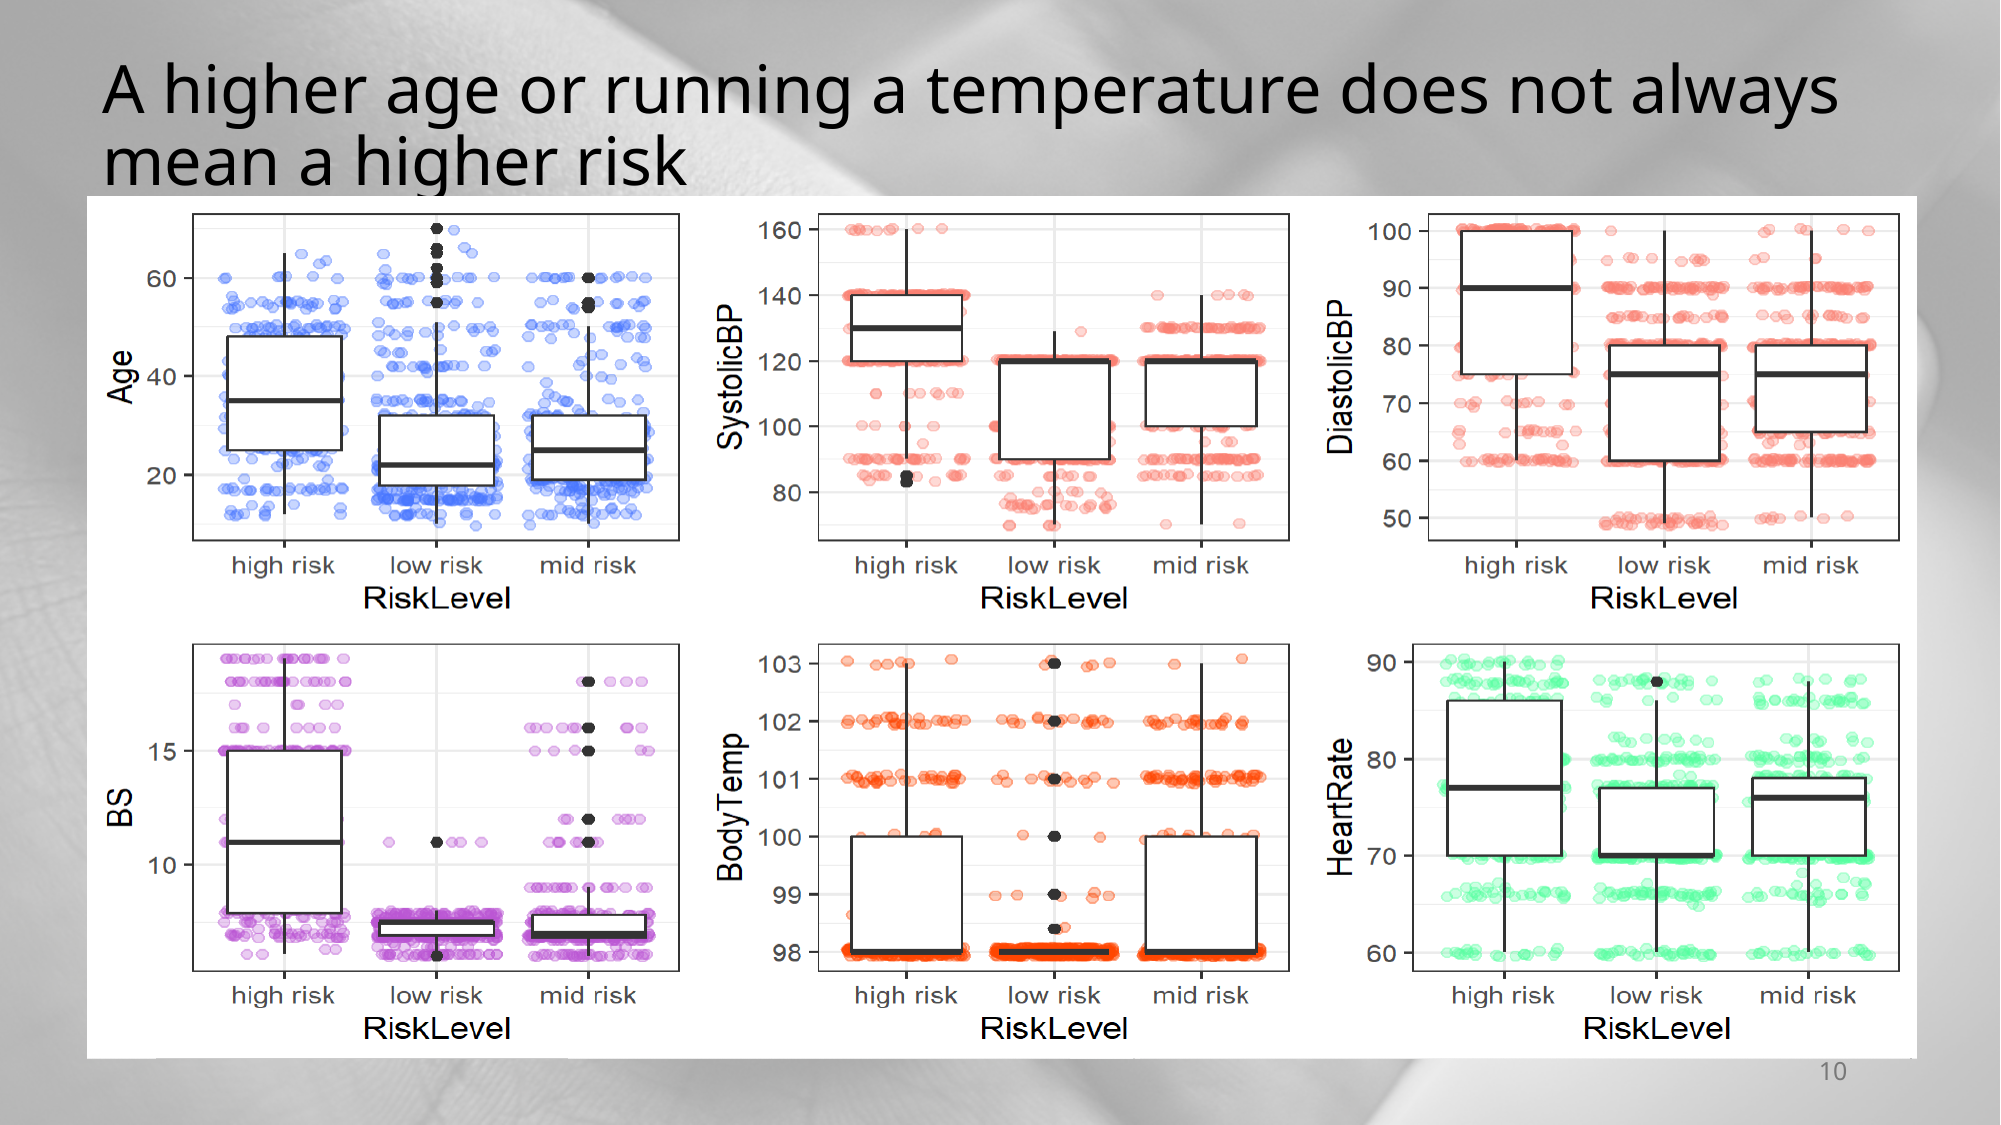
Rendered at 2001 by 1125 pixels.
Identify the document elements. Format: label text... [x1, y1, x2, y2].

slide_number 10 [1412, 1060, 1863, 1103]
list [86, 196, 1918, 1060]
title A higher age or running a temperature does not always mean a higher risk [87, 43, 1961, 213]
